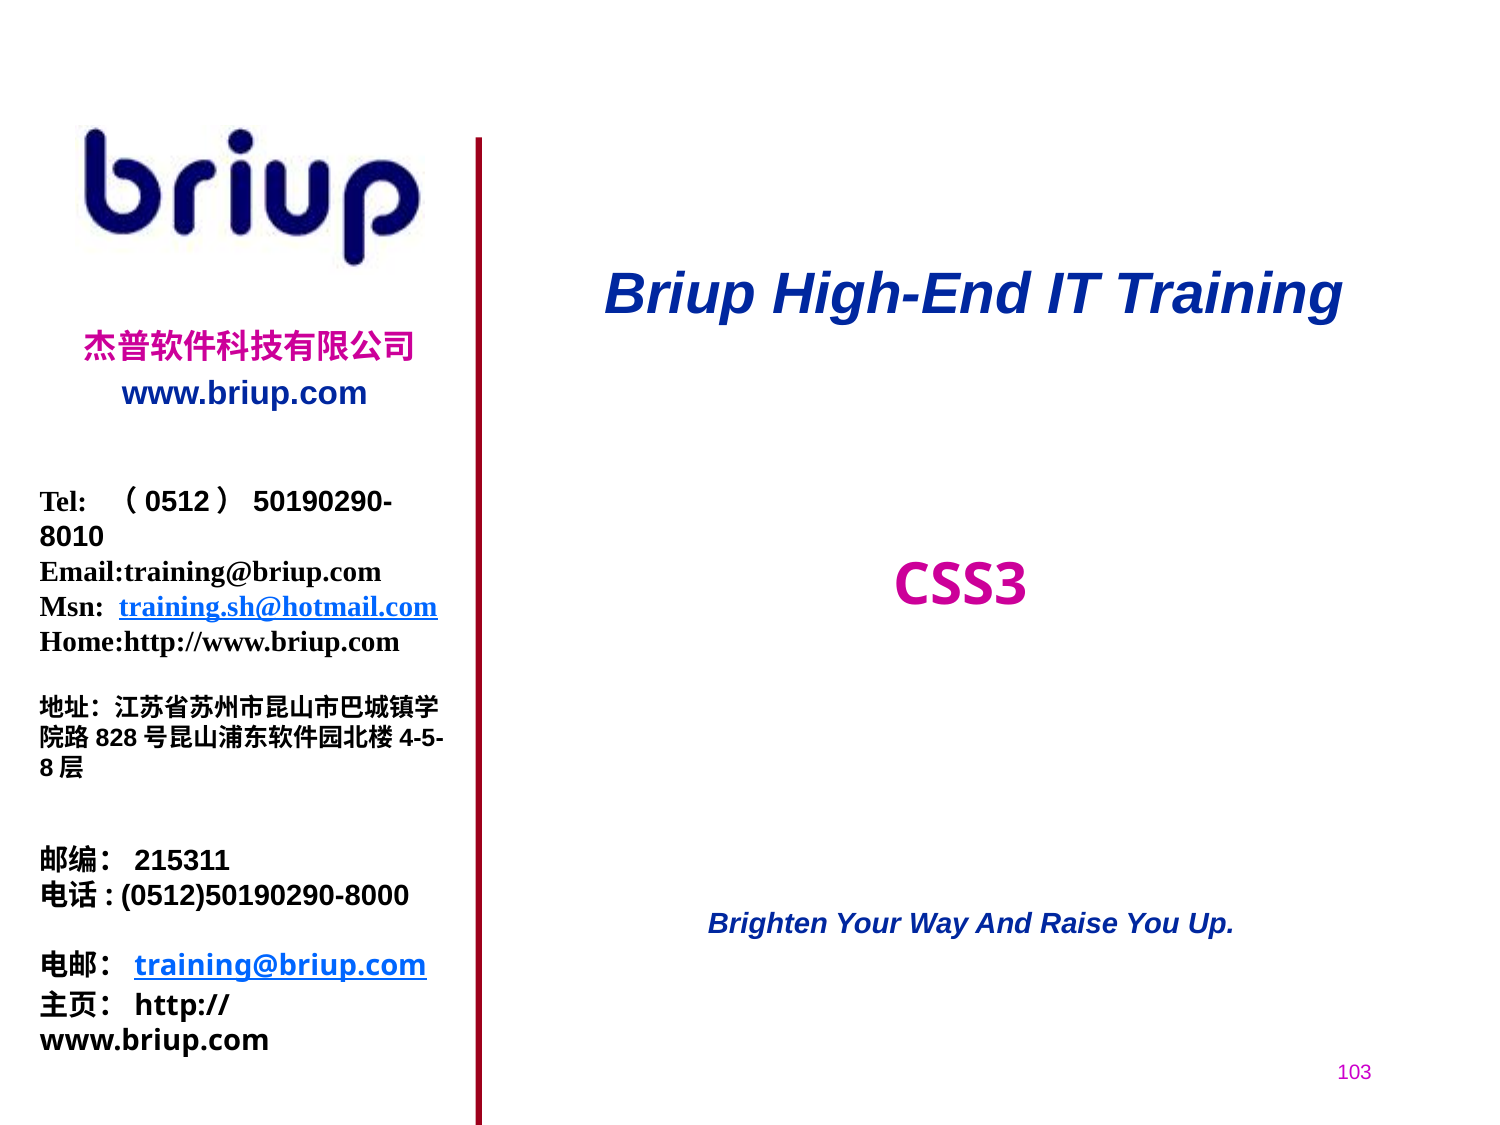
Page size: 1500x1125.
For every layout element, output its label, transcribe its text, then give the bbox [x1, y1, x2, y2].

picture [75, 125, 425, 275]
title CSS3 [525, 468, 1396, 704]
